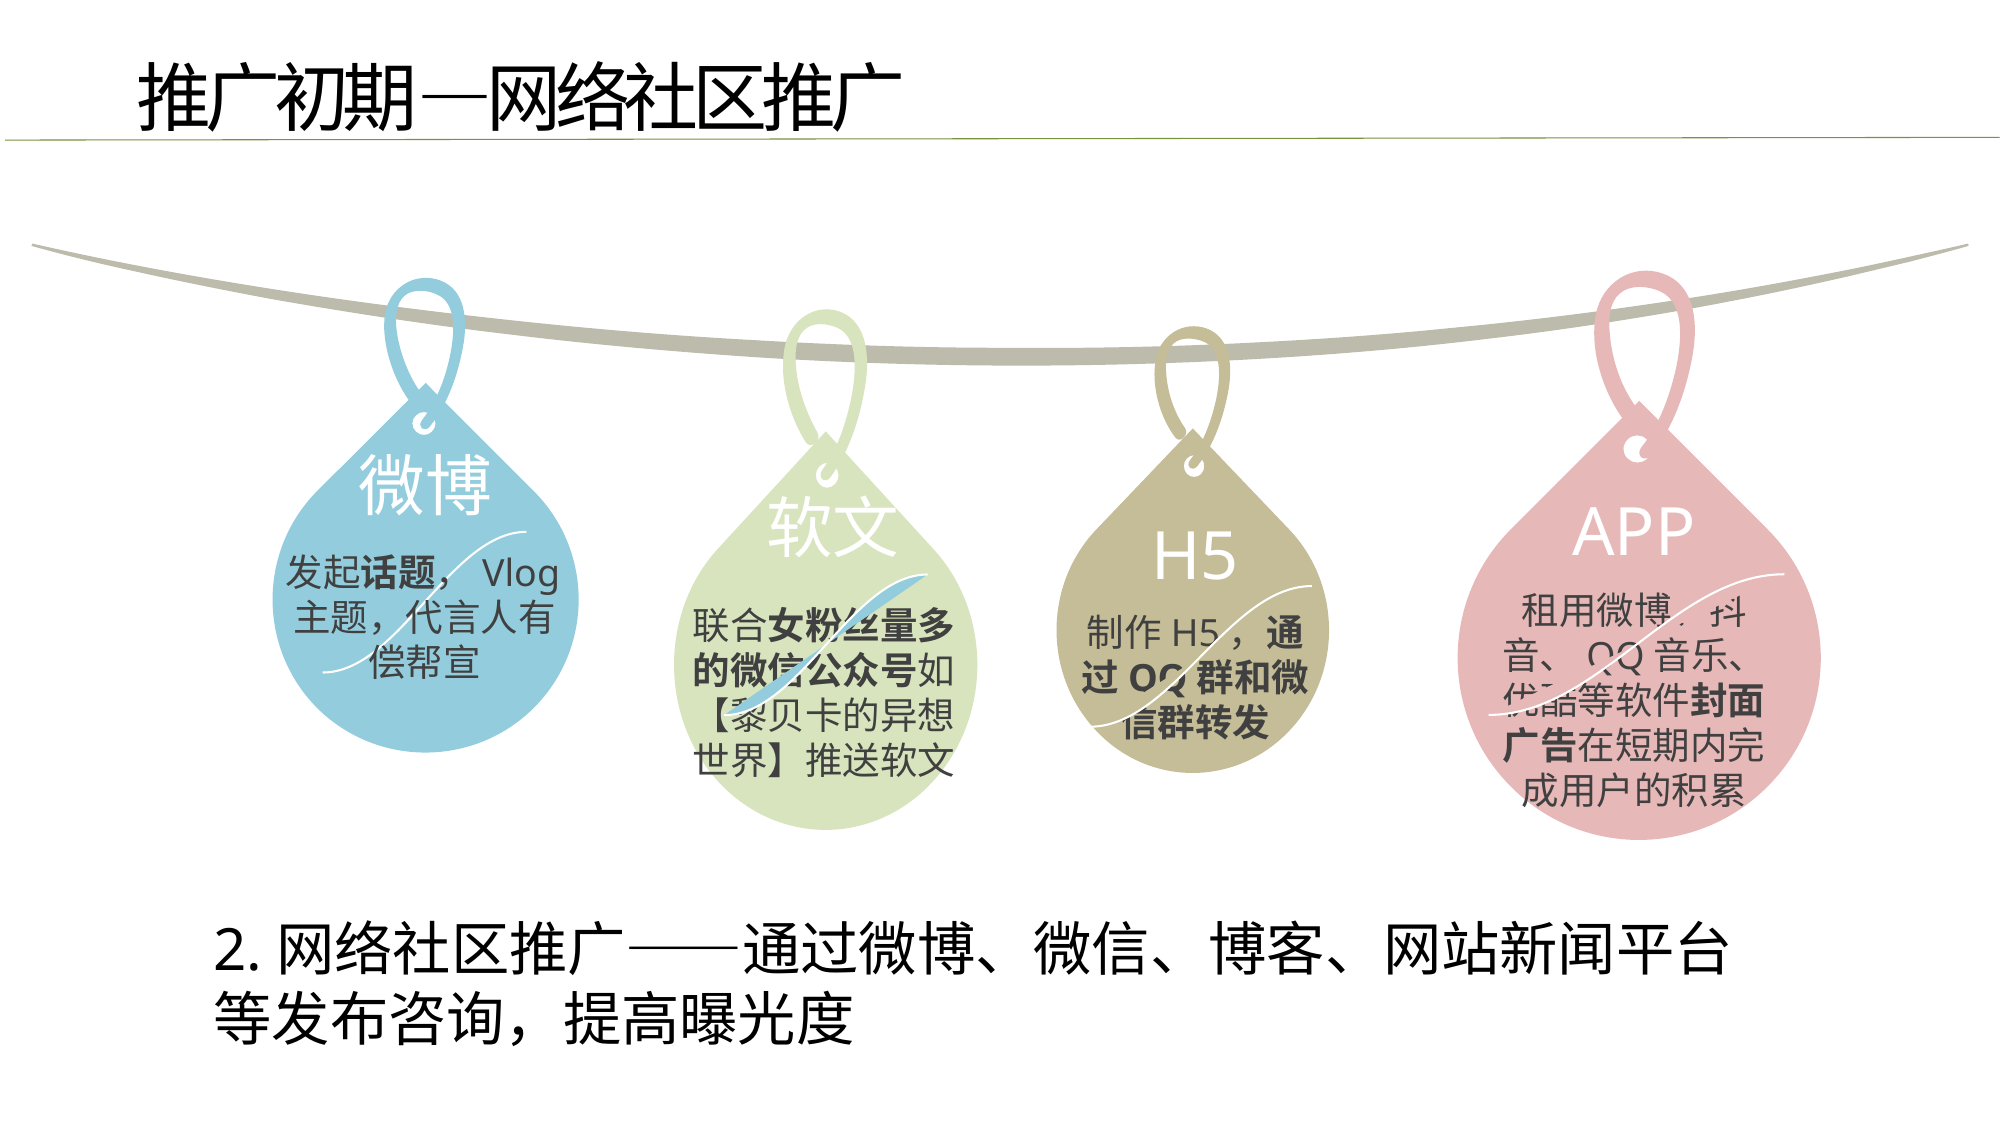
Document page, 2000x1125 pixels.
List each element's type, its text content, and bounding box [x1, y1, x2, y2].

text_box [594, 328, 659, 350]
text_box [5, 137, 2000, 141]
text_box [659, 302, 993, 846]
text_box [257, 271, 594, 768]
text_box [993, 347, 1043, 366]
text_box [1839, 243, 1969, 279]
text_box 推广初期—网络社区推广 [113, 141, 928, 148]
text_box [1043, 320, 1343, 787]
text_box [1439, 262, 1839, 858]
text_box [31, 243, 257, 297]
text_box 推广初期—网络社区推广 [113, 0, 928, 137]
text_box [1343, 329, 1439, 354]
text_box 2.网络社区推广——通过微博、微信、博客、网站新闻平台等发布咨询，提高曝光度 [198, 905, 1802, 1060]
